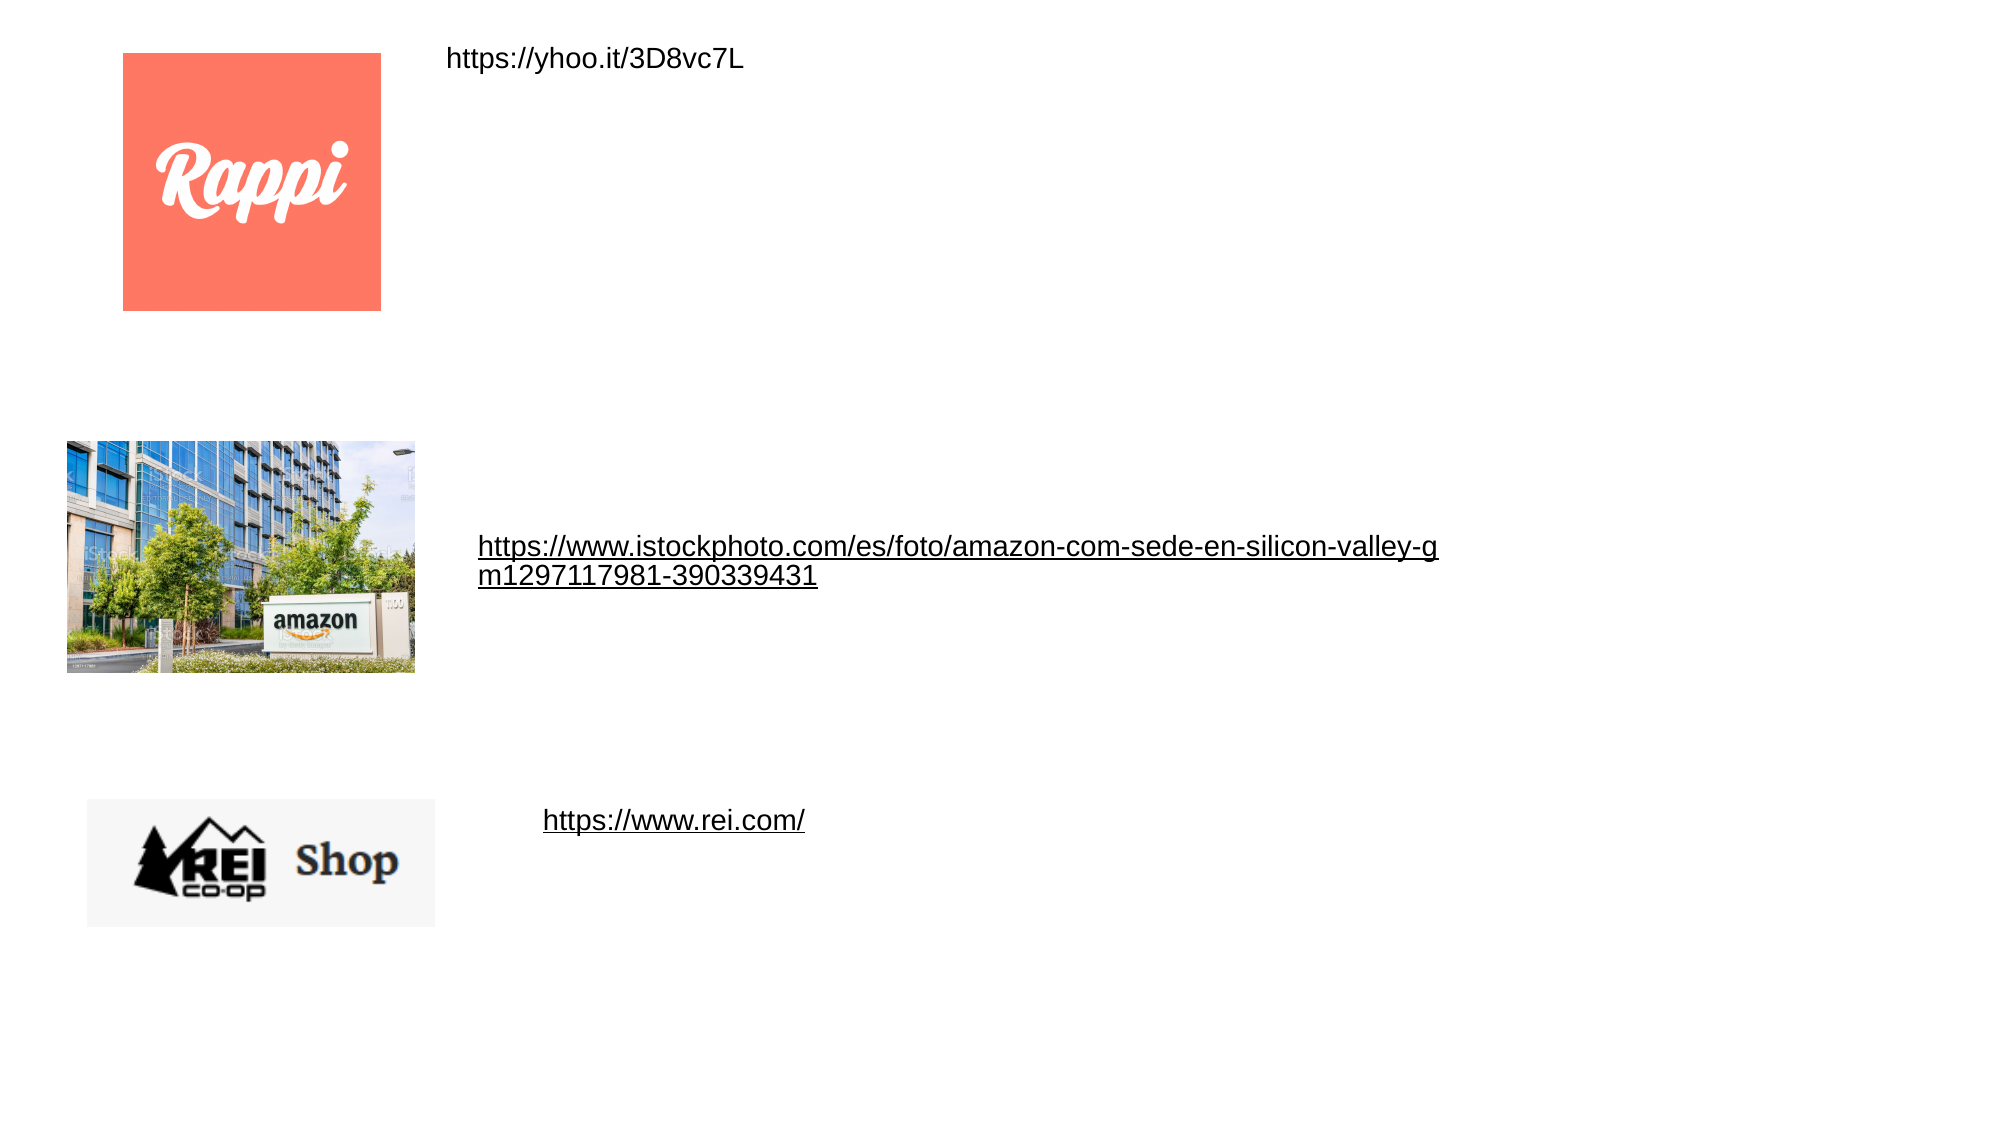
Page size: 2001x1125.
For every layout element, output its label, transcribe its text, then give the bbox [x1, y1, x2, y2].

picture [123, 52, 381, 311]
text_box https://yhoo.it/3D8vc7L [430, 32, 1808, 152]
picture [67, 441, 415, 674]
text_box https://www.istockphoto.com/es/foto/amazon-com-sede-en-silicon-valley-gm1297117981-390339431 [462, 519, 1464, 640]
text_box https://www.rei.com/ [527, 793, 1529, 879]
picture [87, 798, 435, 927]
